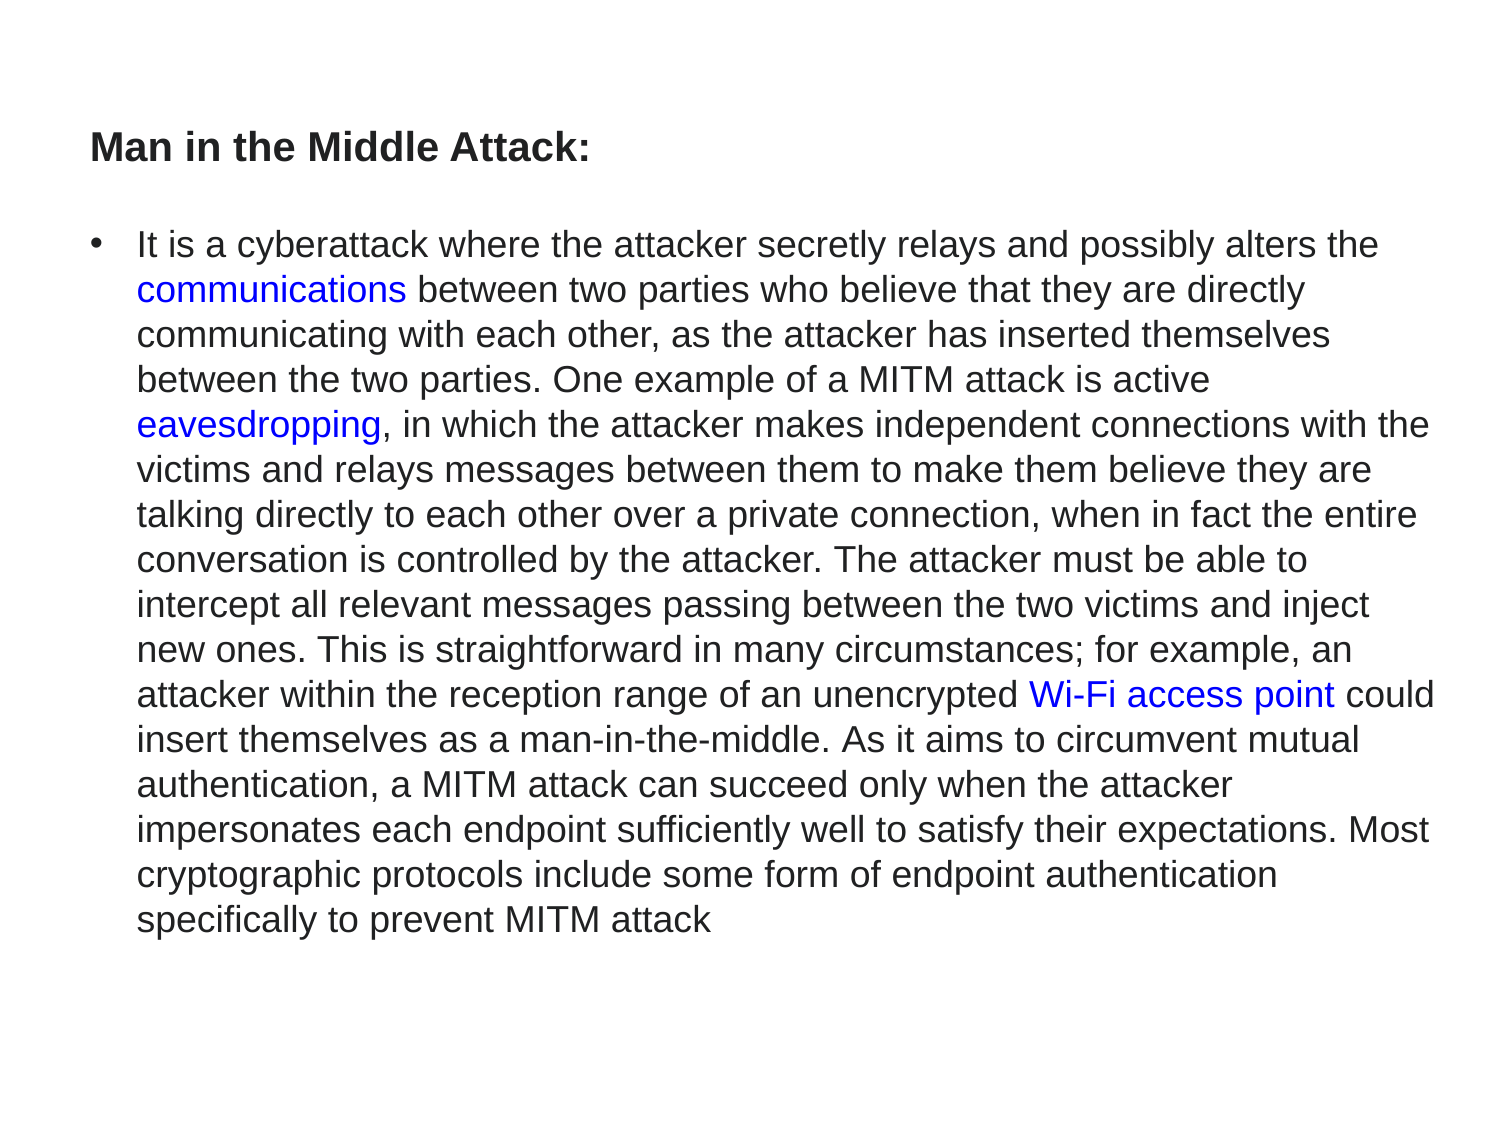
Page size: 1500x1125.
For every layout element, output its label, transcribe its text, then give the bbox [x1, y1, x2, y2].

text_box Man in the Middle Attack: It is a cyberattack where the attacker secretly relays and possibly alters the communications between two parties who believe that they are directly communicating with each other, as the attacker has inserted themselves between the two parties. One example of a MITM attack is active eavesdropping, in which the attacker makes independent connections with the victims and relays messages between them to make them believe they are talking directly to each other over a private connection, when in fact the entire conversation is controlled by the attacker. The attacker must be able to intercept all relevant messages passing between the two victims and inject new ones. This is straightforward in many circumstances; for example, an attacker within the reception range of an unencrypted Wi-Fi access point could insert themselves as a man-in-the-middle. As it aims to circumvent mutual authentication, a MITM attack can succeed only when the attacker impersonates each endpoint sufficiently well to satisfy their expectations. Most cryptographic protocols include some form of endpoint authentication specifically to prevent MITM attack [75, 112, 1463, 948]
